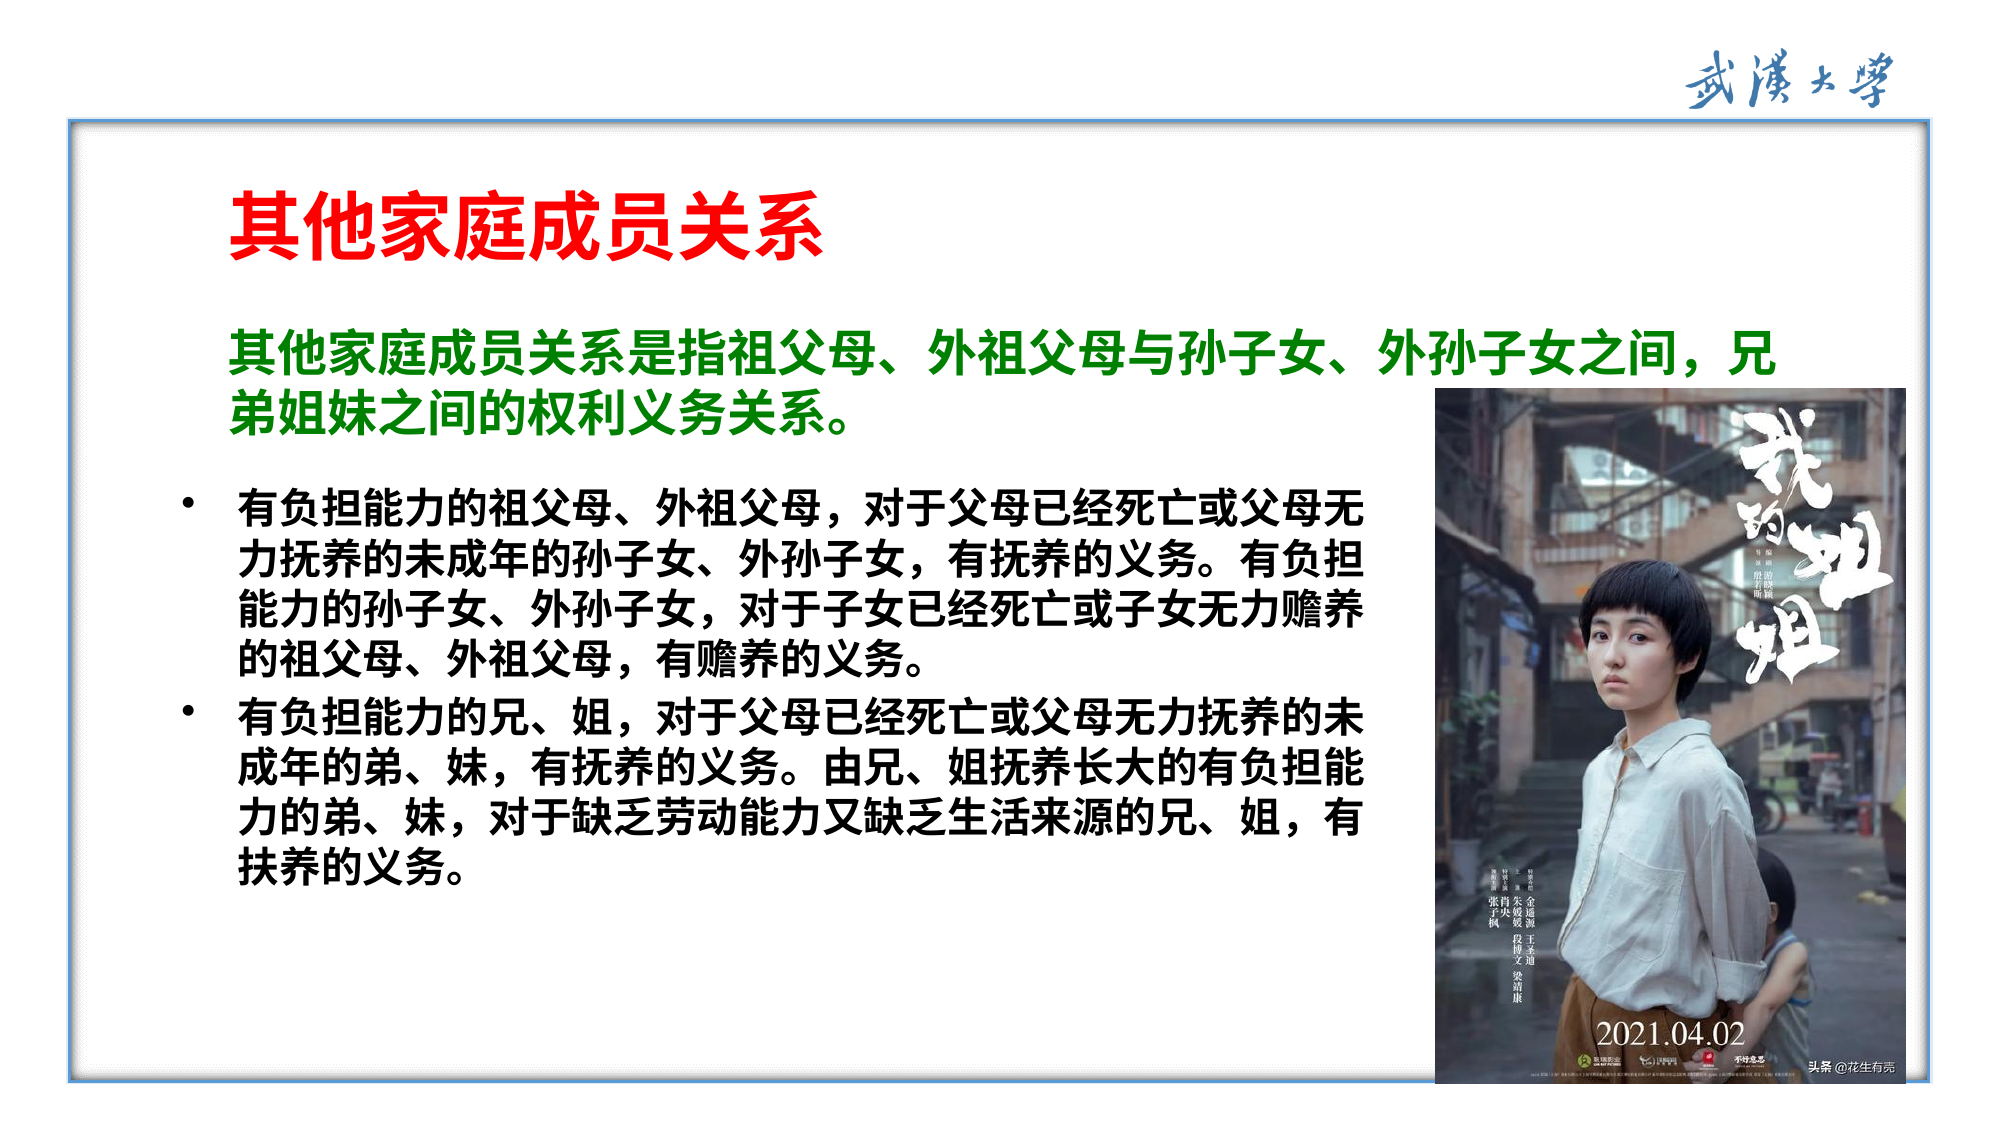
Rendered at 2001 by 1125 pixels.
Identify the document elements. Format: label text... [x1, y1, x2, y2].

text_box [147, 297, 1948, 1041]
text_box 有负担能力的祖父母、外祖父母，对于父母已经死亡或父母无力抚养的未成年的孙子女、外孙子女，有抚养的义务。有负担能力的孙子女、外孙子女，对于子女已经死亡或子女无力赡养的祖父母、外祖父母，有赡养的义务。 有负担能力的兄、姐，对于父母已经死亡或父母无力抚养的未成年的弟、妹，有抚养的义务。由兄、姐抚养长大的有负担能力的弟、妹，对于缺乏劳动能力又缺乏生活来源的兄、姐，有扶养的义务。 [166, 474, 1386, 1066]
text_box 其他家庭成员关系是指祖父母、外祖父母与孙子女、外孙子女之间，兄弟姐妹之间的权利义务关系。 [212, 314, 1804, 449]
text_box 其他家庭成员关系 [212, 172, 1221, 297]
picture [66, 117, 1933, 1084]
